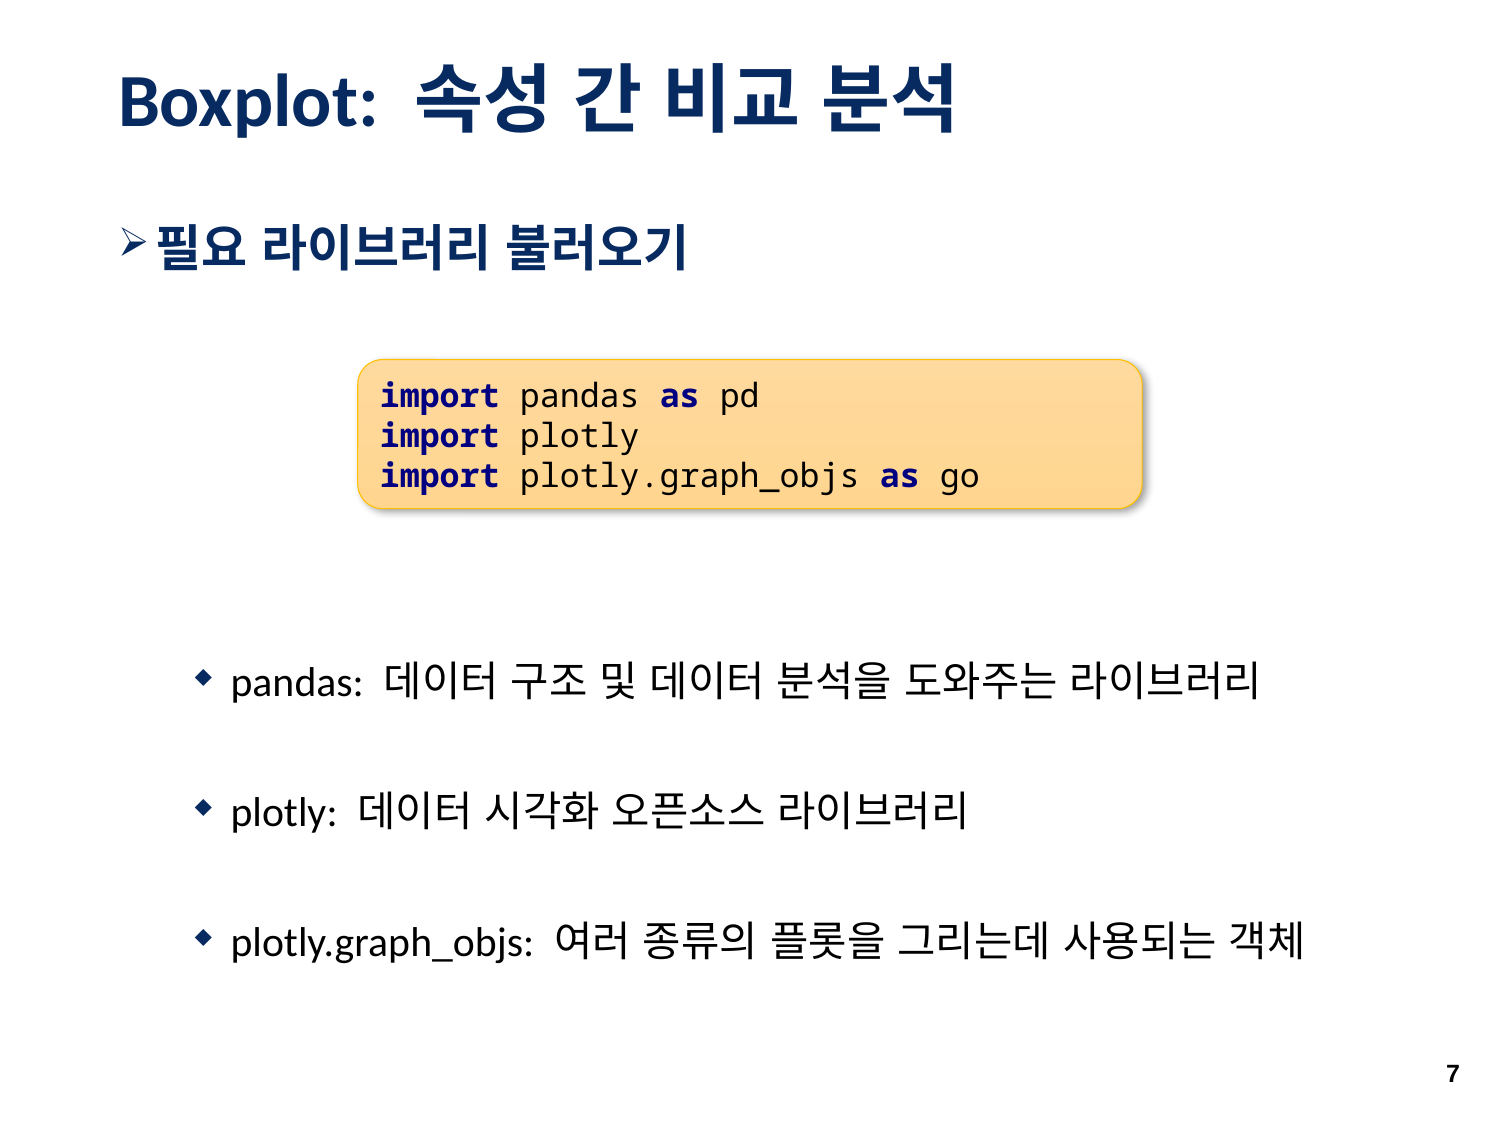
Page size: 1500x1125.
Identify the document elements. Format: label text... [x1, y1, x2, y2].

title Boxplot: 속성 간 비교 분석 [103, 27, 1397, 179]
text_box import pandas as pd import plotly import plotly.graph_objs as go [357, 358, 1143, 510]
list 필요 라이브러리 불러오기 pandas: 데이터 구조 및 데이터 분석을 도와주는 라이브러리 plotly: 데이터 시각화 오픈소스 라이브러리 plotly.graph_objs: 여러 종류의 플롯을 그리는데 사용되는 객체 [103, 215, 1397, 1032]
slide_number 7 [1396, 1042, 1475, 1103]
